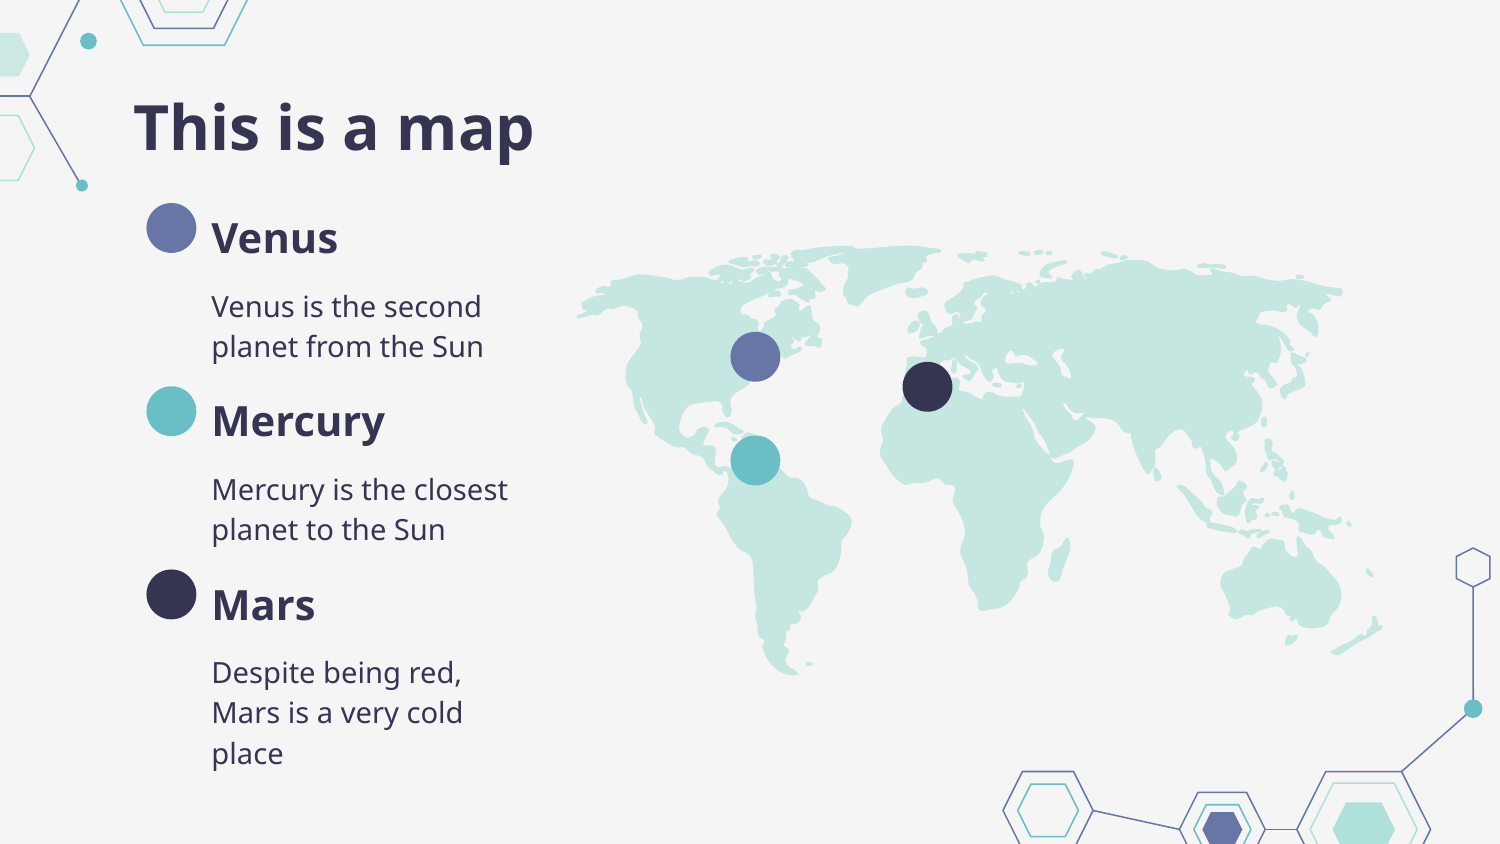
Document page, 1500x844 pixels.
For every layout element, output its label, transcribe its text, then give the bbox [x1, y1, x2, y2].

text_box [575, 245, 1384, 676]
text_box [146, 569, 197, 620]
title This is a map [118, 72, 1382, 167]
text_box Mercury is the closest planet to the Sun [196, 451, 531, 545]
text_box Venus [196, 202, 531, 267]
text_box Mercury [196, 386, 531, 451]
text_box [146, 203, 197, 253]
text_box Mars [196, 569, 531, 634]
text_box [146, 386, 197, 437]
text_box Venus is the second planet from the Sun [196, 267, 531, 362]
text_box Despite being red, Mars is a very cold place [196, 634, 531, 729]
